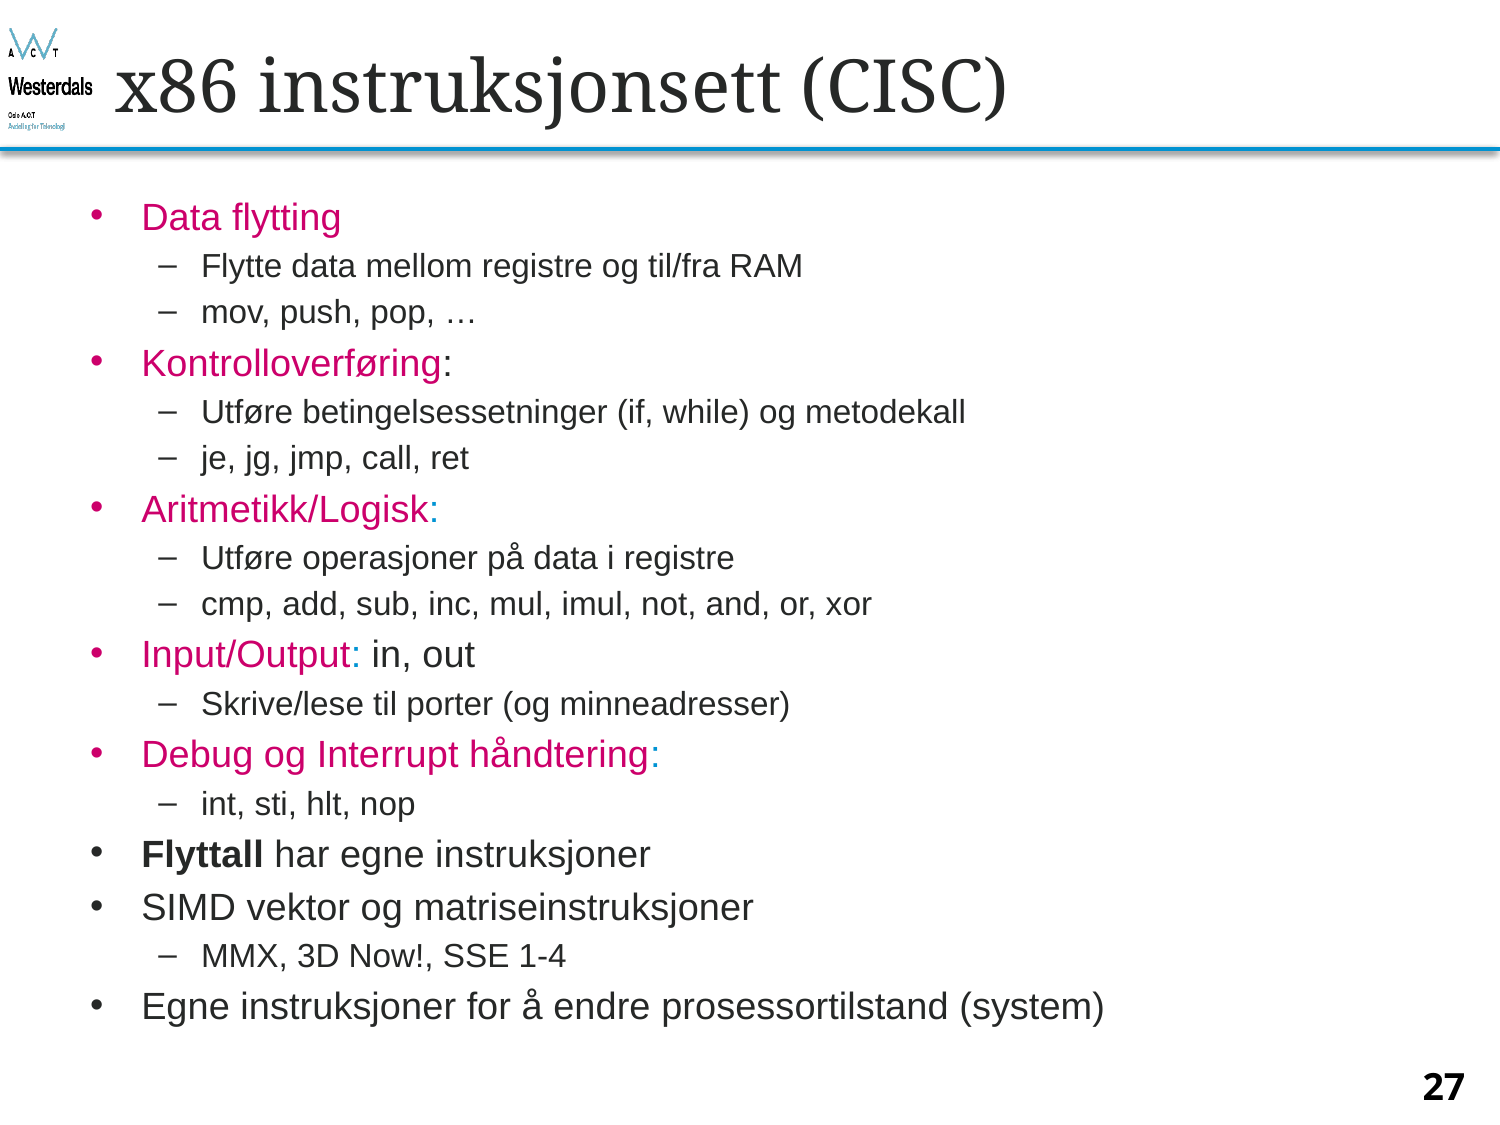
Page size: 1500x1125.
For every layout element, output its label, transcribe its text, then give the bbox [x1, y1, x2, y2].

title x86 instruksjonsett (CISC) [100, 30, 1416, 136]
list Data flytting Flytte data mellom registre og til/fra RAM mov, push, pop, … Kontrolloverføring: Utføre betingelsessetninger (if, while) og metodekall je, jg, jmp, call, ret Aritmetikk/Logisk: Utføre operasjoner på data i registre cmp, add, sub, inc, mul, imul, not, and, or, xor Input/Output: in, out Skrive/lese til porter (og minneadresser) Debug og Interrupt håndtering: int, sti, hlt, nop Flyttall har egne instruksjoner SIMD vektor og matriseinstruksjoner MMX, 3D Now!, SSE 1-4 Egne instruksjoner for å endre prosessortilstand (system) [74, 184, 1426, 1048]
picture [0, 0, 102, 146]
slide_number 27 [1130, 1058, 1481, 1119]
